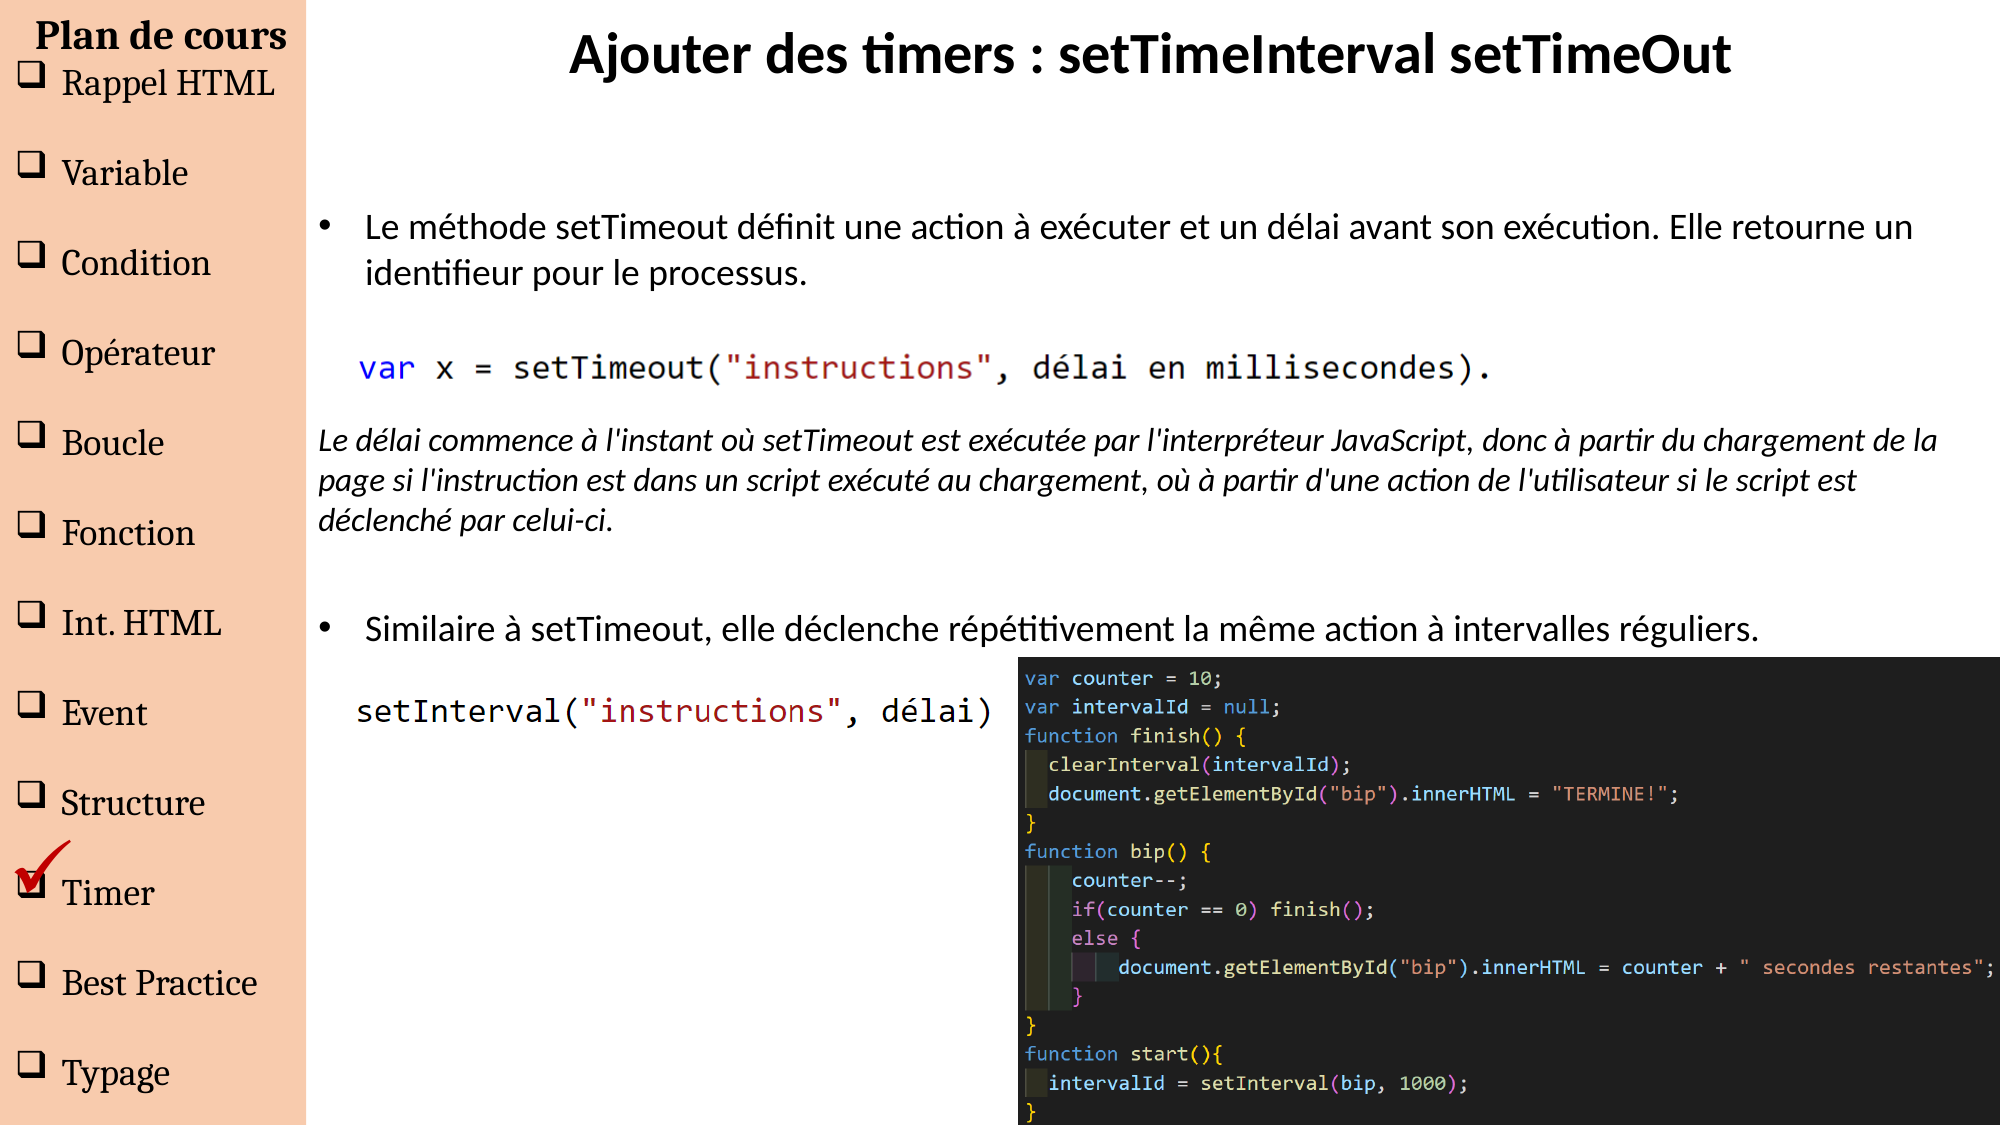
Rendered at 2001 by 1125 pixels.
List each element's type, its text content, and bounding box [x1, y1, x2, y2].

text_box Ajouter des timers : setTimeInterval setTimeOut [303, 7, 2000, 93]
text_box Le délai commence à l'instant où setTimeout est exécutée par l'interpréteur JavaScript, donc à partir du chargement de la page si l'instruction est dans un script exécuté au chargement, où à partir d'une action de l'utilisateur si le script est déclenché par celui-ci. [303, 410, 2000, 546]
picture [334, 685, 1000, 739]
text_box Similaire à setTimeout, elle déclenche répétitivement la même action à intervalles réguliers. [303, 596, 2000, 657]
text_box [0, 827, 203, 943]
text_box Le méthode setTimeout définit une action à exécuter et un délai avant son exécution. Elle retourne un identifieur pour le processus. [303, 195, 2000, 300]
picture [1018, 657, 2000, 1125]
picture [334, 324, 1521, 407]
